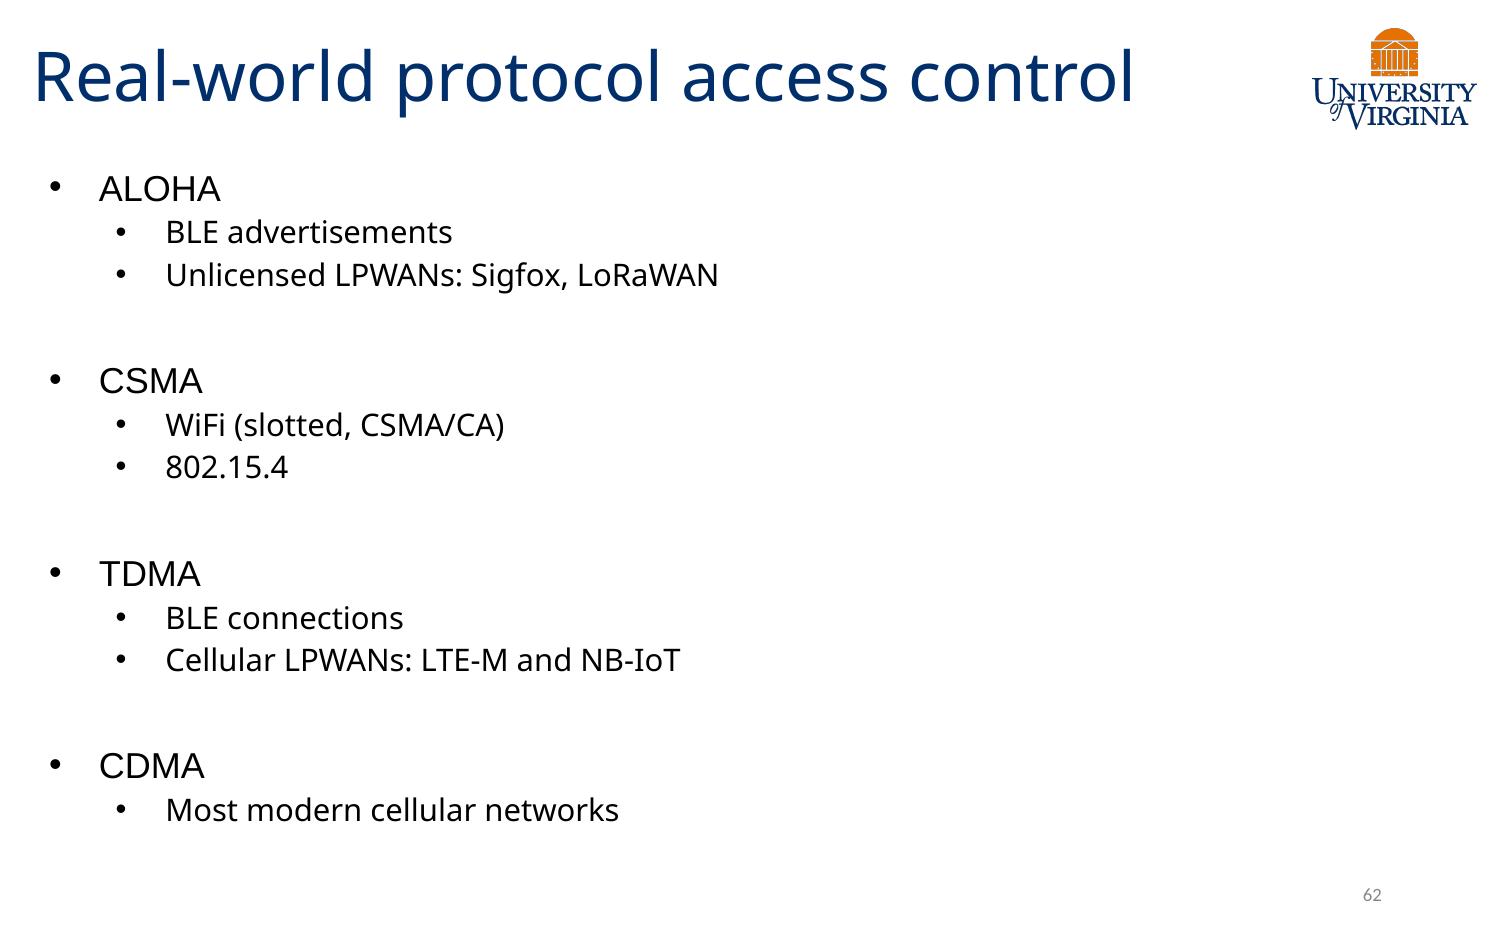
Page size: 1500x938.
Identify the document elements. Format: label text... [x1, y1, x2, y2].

picture [1312, 28, 1477, 130]
slide_number 62 [1059, 868, 1397, 919]
title Real-world protocol access control [17, 14, 1297, 145]
list ALOHA BLE advertisements Unlicensed LPWANs: Sigfox, LoRaWAN CSMA WiFi (slotted, CSMA/CA) 802.15.4 TDMA BLE connections Cellular LPWANs: LTE-M and NB-IoT CDMA Most modern cellular networks [17, 157, 1483, 845]
